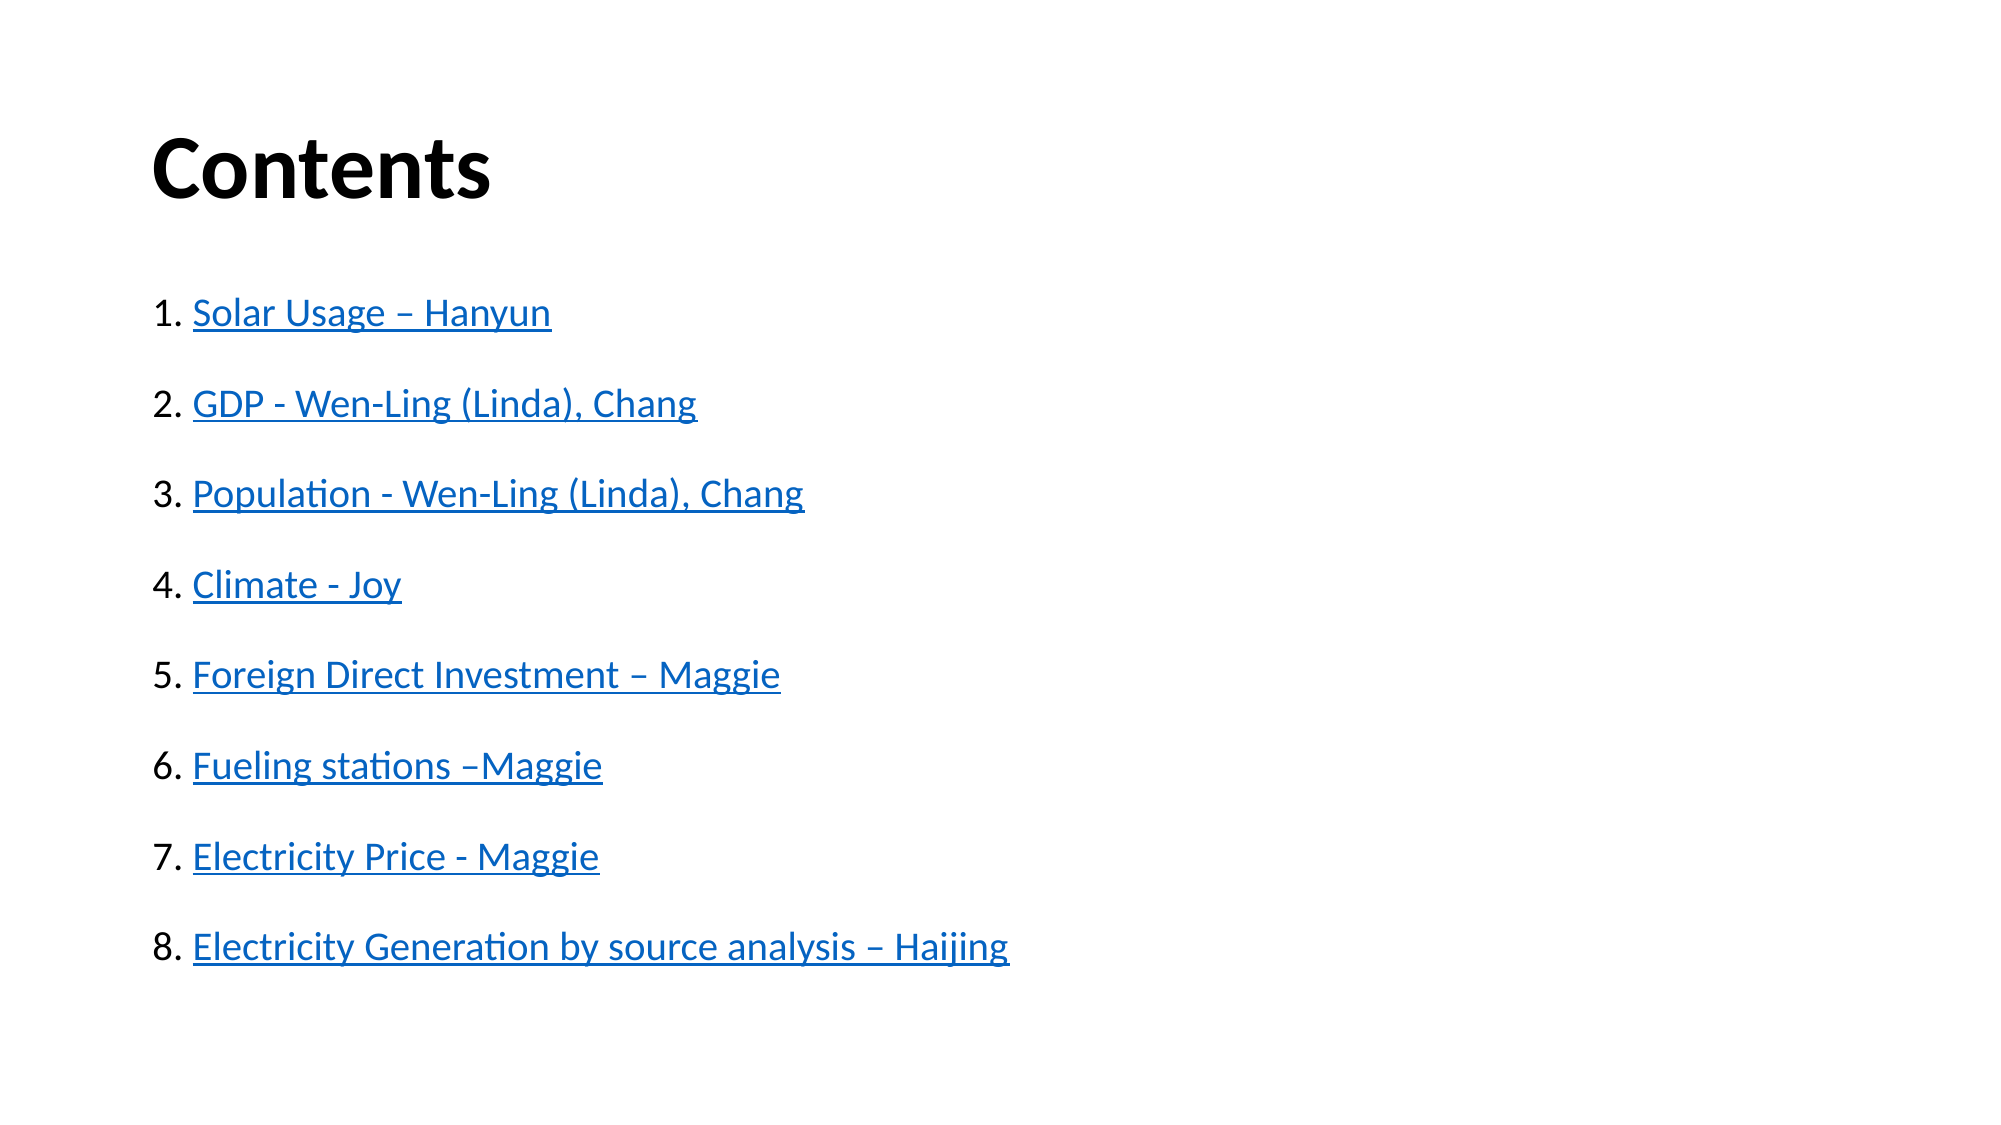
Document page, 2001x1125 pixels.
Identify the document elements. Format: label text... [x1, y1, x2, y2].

title Contents [137, 59, 1863, 278]
list 1. Solar Usage – Hanyun 2. GDP - Wen-Ling (Linda), Chang 3. Population - Wen-Ling (Linda), Chang 4. Climate - Joy 5. Foreign Direct Investment – Maggie 6. Fueling stations –Maggie 7. Electricity Price - Maggie 8. Electricity Generation by source analysis – Haijing [137, 299, 1863, 1014]
